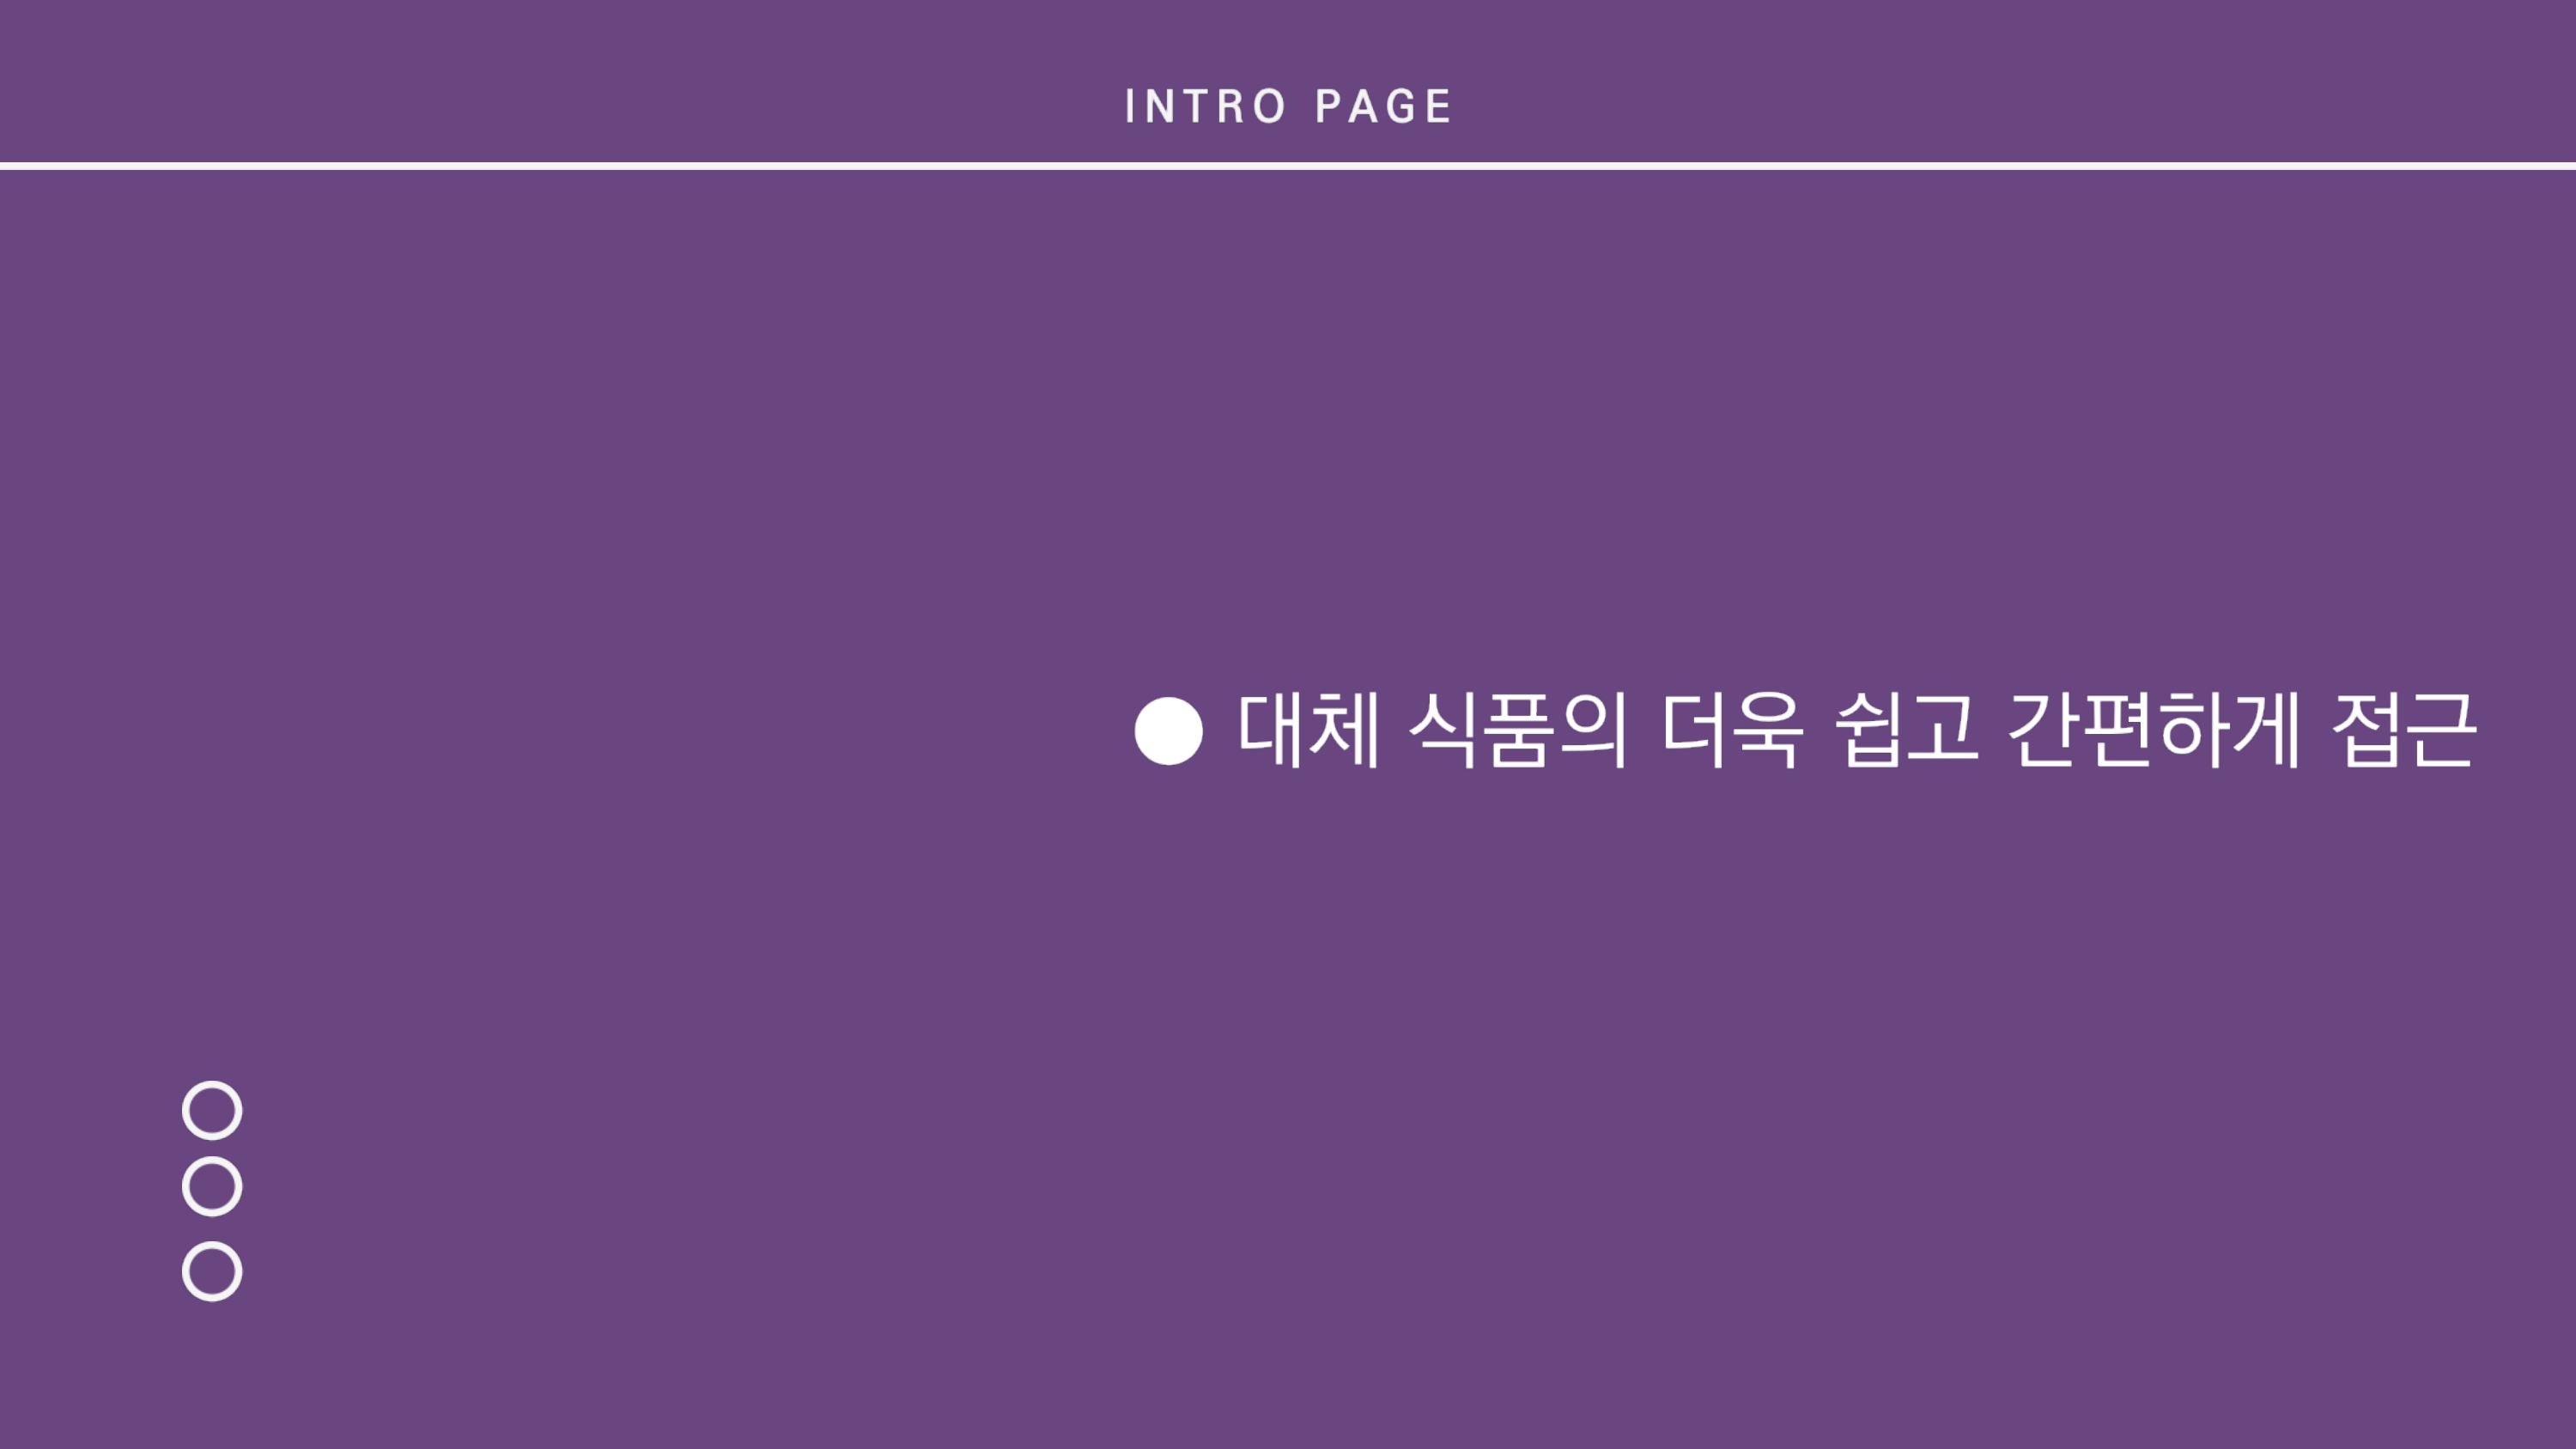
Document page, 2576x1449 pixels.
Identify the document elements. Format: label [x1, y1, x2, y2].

picture [1074, 653, 2518, 846]
text_box [182, 1156, 244, 1218]
text_box [182, 1241, 244, 1303]
picture [884, 71, 1467, 143]
text_box [0, 162, 2576, 170]
text_box [182, 1080, 244, 1142]
